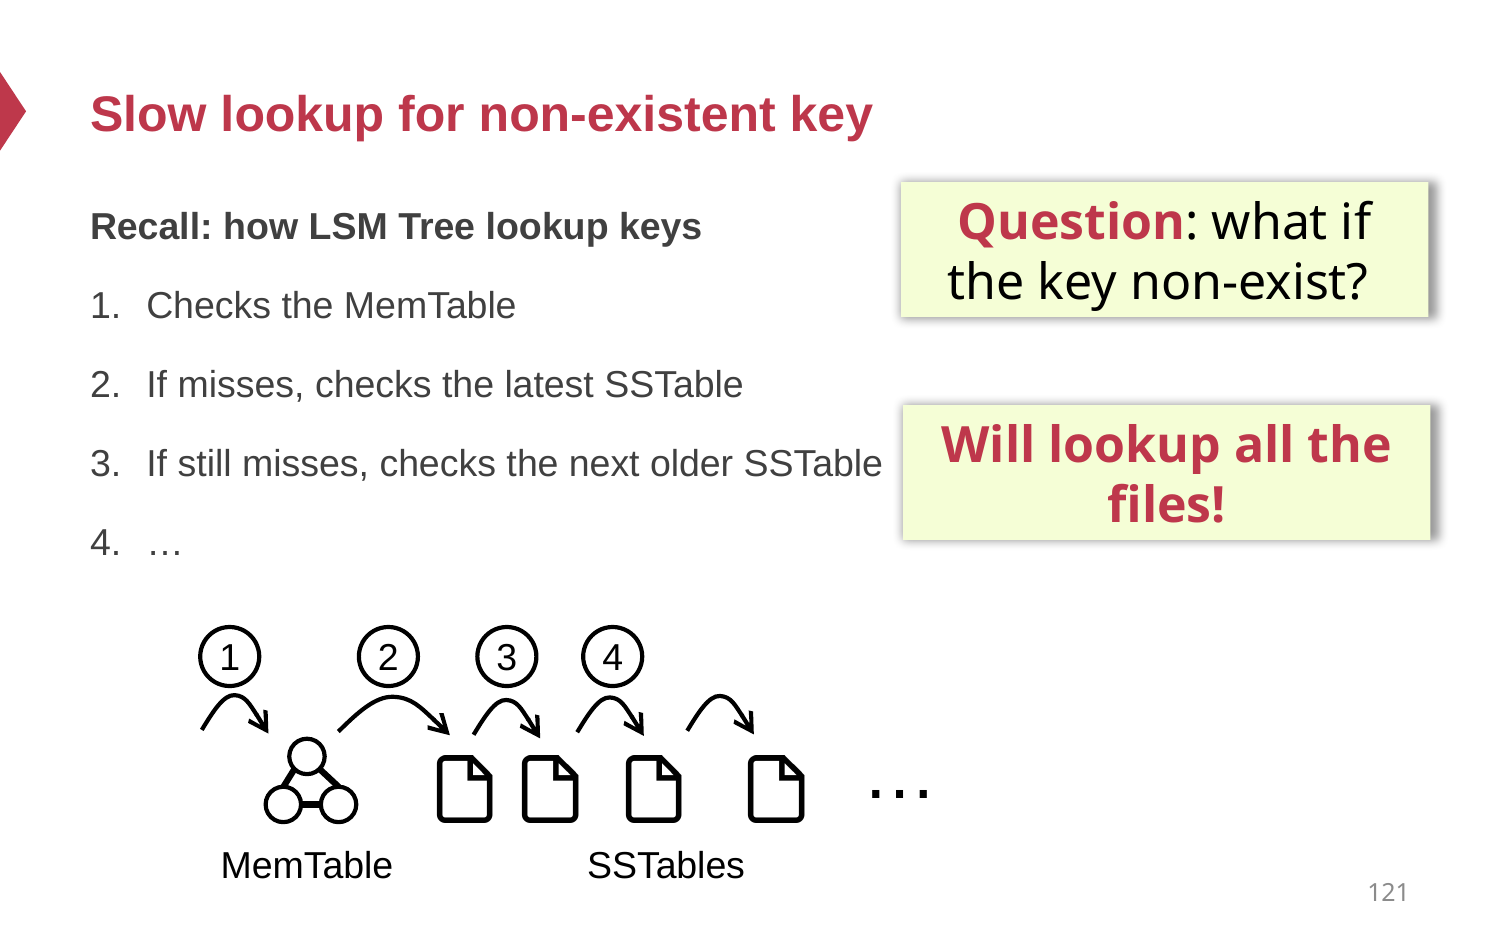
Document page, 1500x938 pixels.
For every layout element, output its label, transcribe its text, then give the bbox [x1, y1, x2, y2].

picture [430, 755, 498, 823]
title Slow lookup for non-existent key [75, 37, 1425, 185]
text_box [471, 697, 541, 739]
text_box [477, 625, 537, 687]
picture [742, 755, 810, 823]
text_box … [847, 716, 953, 821]
picture [619, 755, 687, 823]
text_box [575, 695, 644, 736]
slide_number 121 [1074, 868, 1425, 919]
text_box [685, 693, 754, 735]
list Recall: how LSM Tree lookup keys Checks the MemTable If misses, checks the latest SSTable If still misses, checks the next older SSTable … [75, 185, 1425, 646]
text_box Question: what if the key non-exist? [901, 182, 1429, 317]
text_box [582, 625, 643, 687]
text_box Will lookup all the files! [903, 405, 1431, 540]
text_box [200, 695, 269, 734]
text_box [358, 625, 419, 687]
picture [516, 755, 584, 823]
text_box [265, 738, 357, 823]
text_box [199, 625, 260, 687]
text_box SSTables [572, 833, 761, 894]
text_box MemTable [205, 833, 409, 894]
text_box [336, 695, 450, 736]
